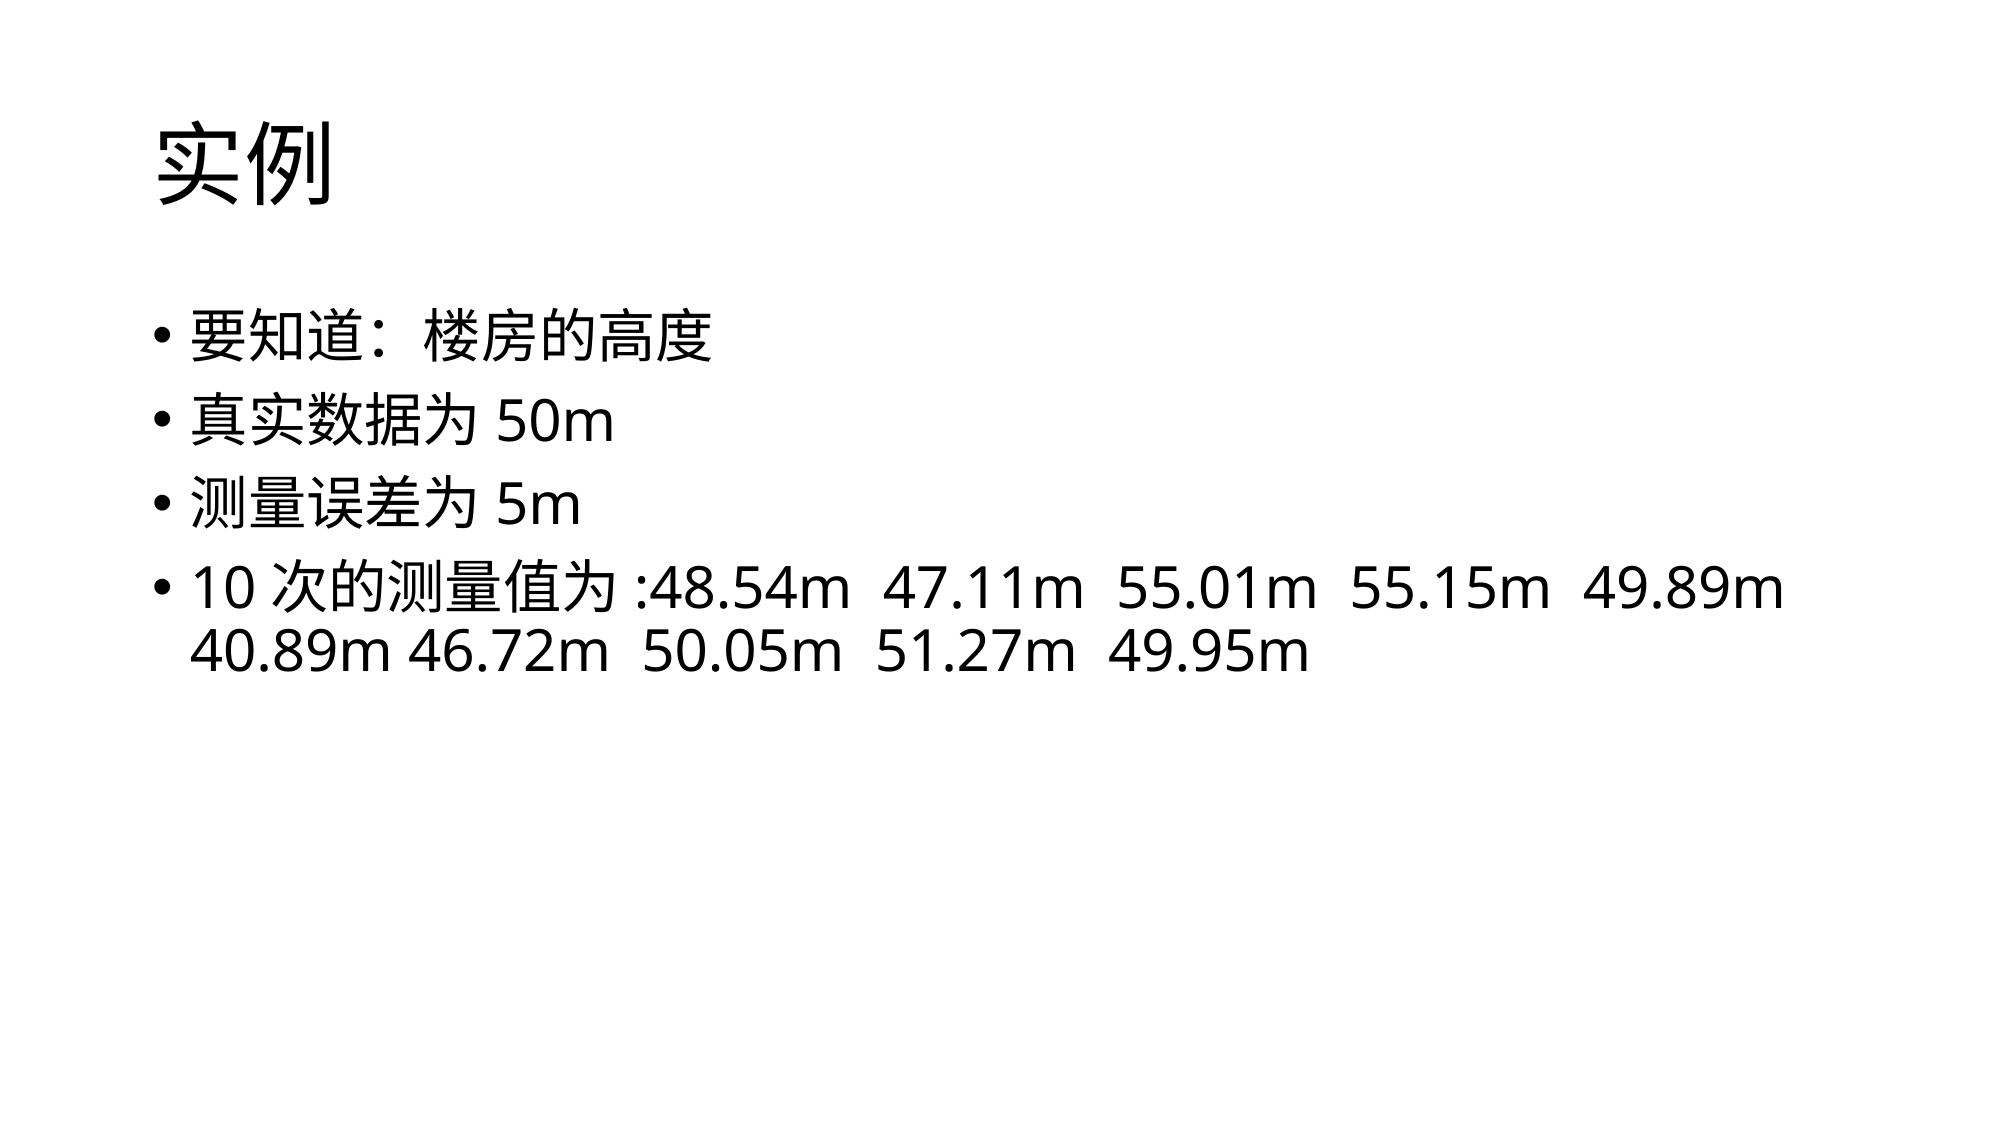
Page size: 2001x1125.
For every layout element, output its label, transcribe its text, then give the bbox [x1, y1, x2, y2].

title 实例 [137, 59, 1863, 278]
list 要知道：楼房的高度 真实数据为50m 测量误差为5m 10次的测量值为:48.54m 47.11m 55.01m 55.15m 49.89m 40.89m 46.72m 50.05m 51.27m 49.95m [137, 299, 1863, 1014]
